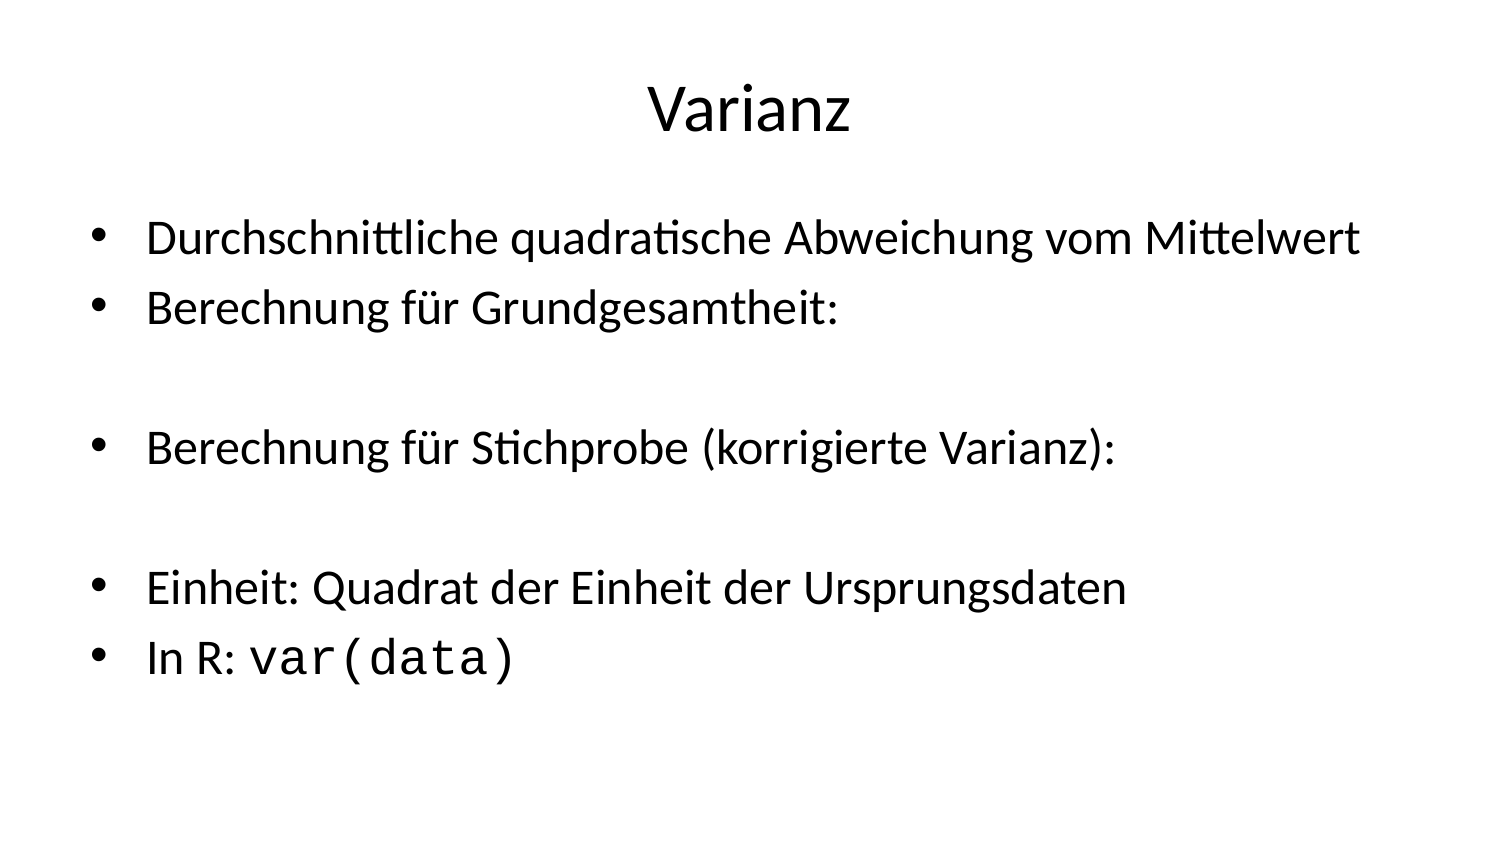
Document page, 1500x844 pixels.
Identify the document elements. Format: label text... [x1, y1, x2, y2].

title Varianz [75, 33, 1425, 175]
